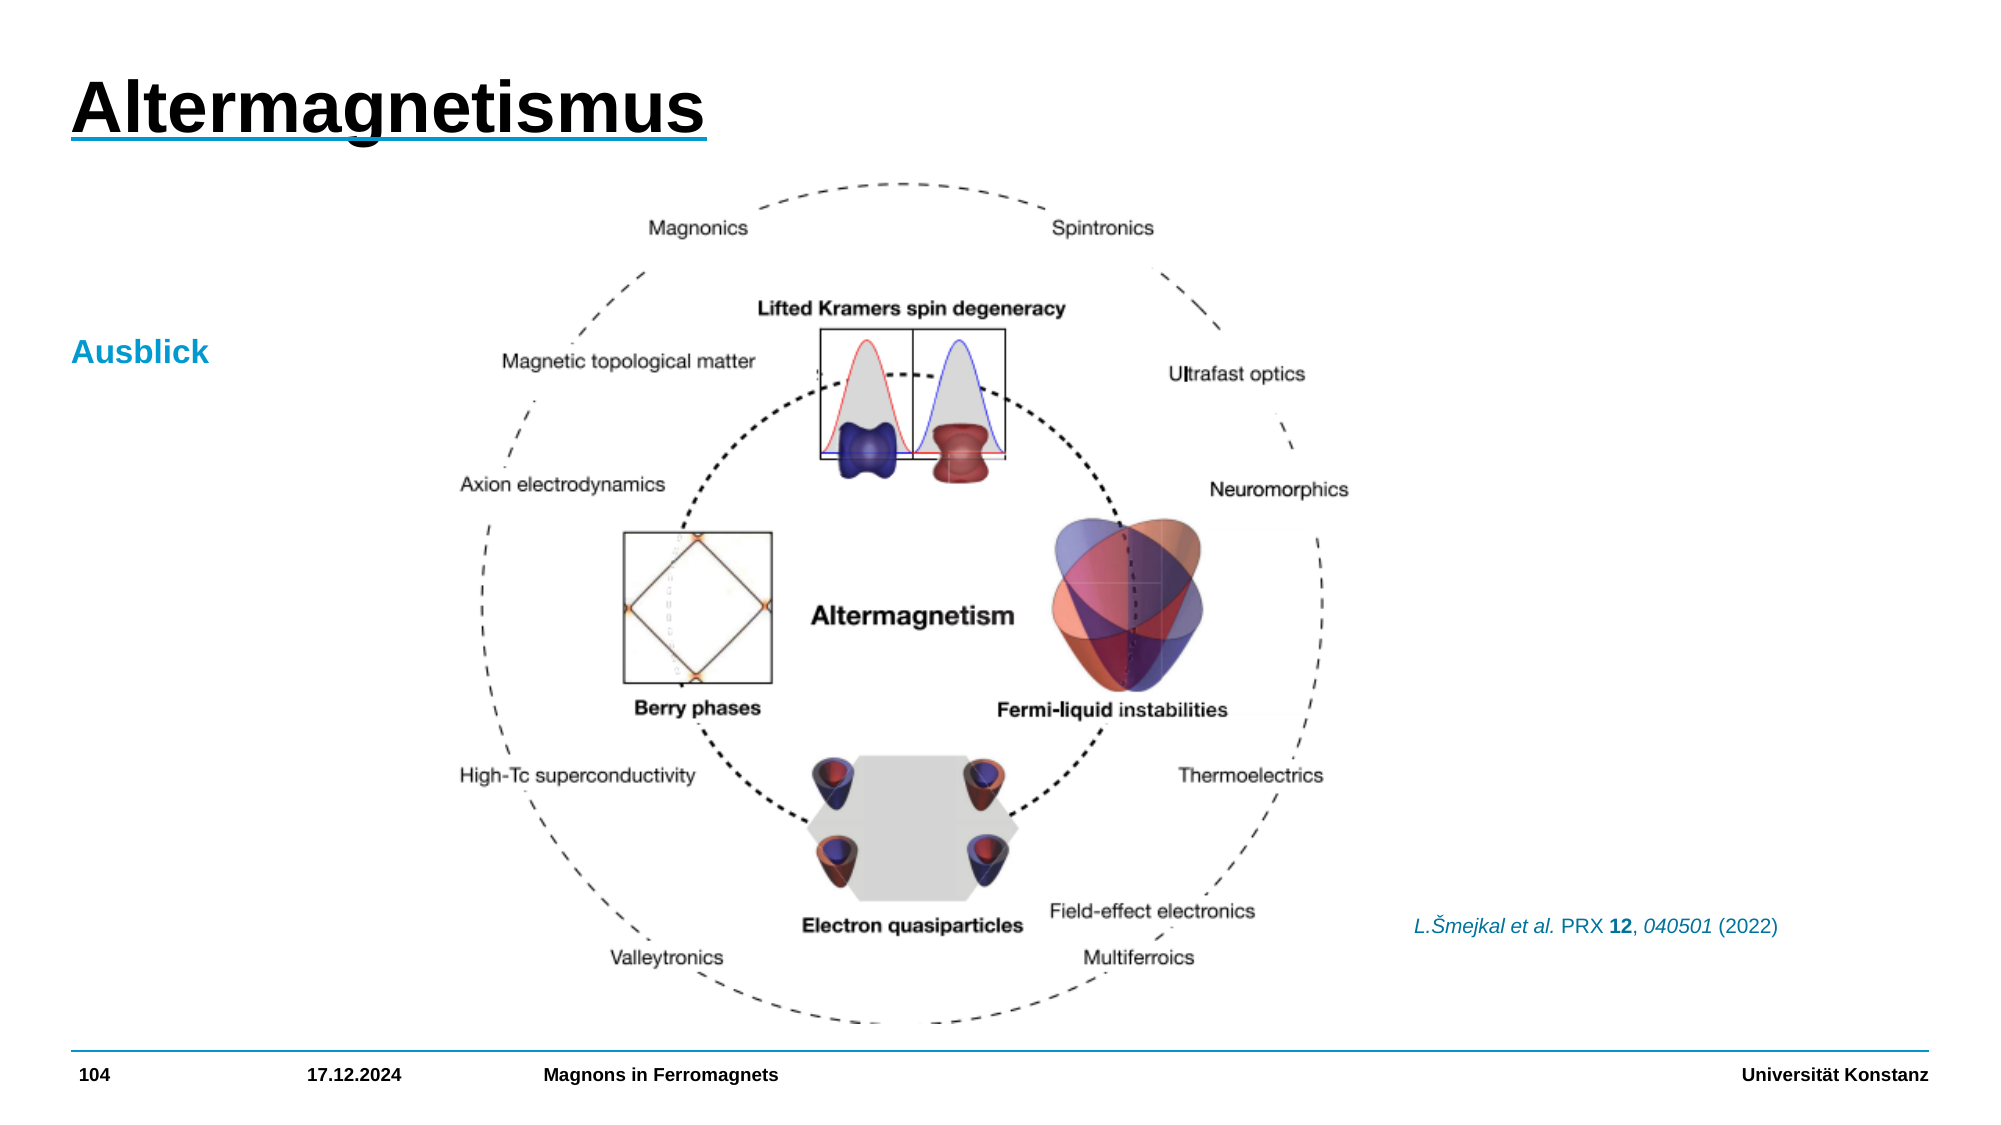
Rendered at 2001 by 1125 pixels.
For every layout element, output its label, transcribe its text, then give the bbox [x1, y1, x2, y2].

slide_number 104 [78, 1058, 232, 1094]
title Altermagnetismus [70, 66, 1457, 268]
picture [432, 166, 1396, 1024]
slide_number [307, 1058, 461, 1094]
text_box L.Šmejkal et al. PRX 12, 040501 (2022) [1399, 905, 1794, 945]
footer Magnons in Ferromagnets [543, 1058, 1241, 1094]
list Ausblick [70, 326, 427, 1000]
